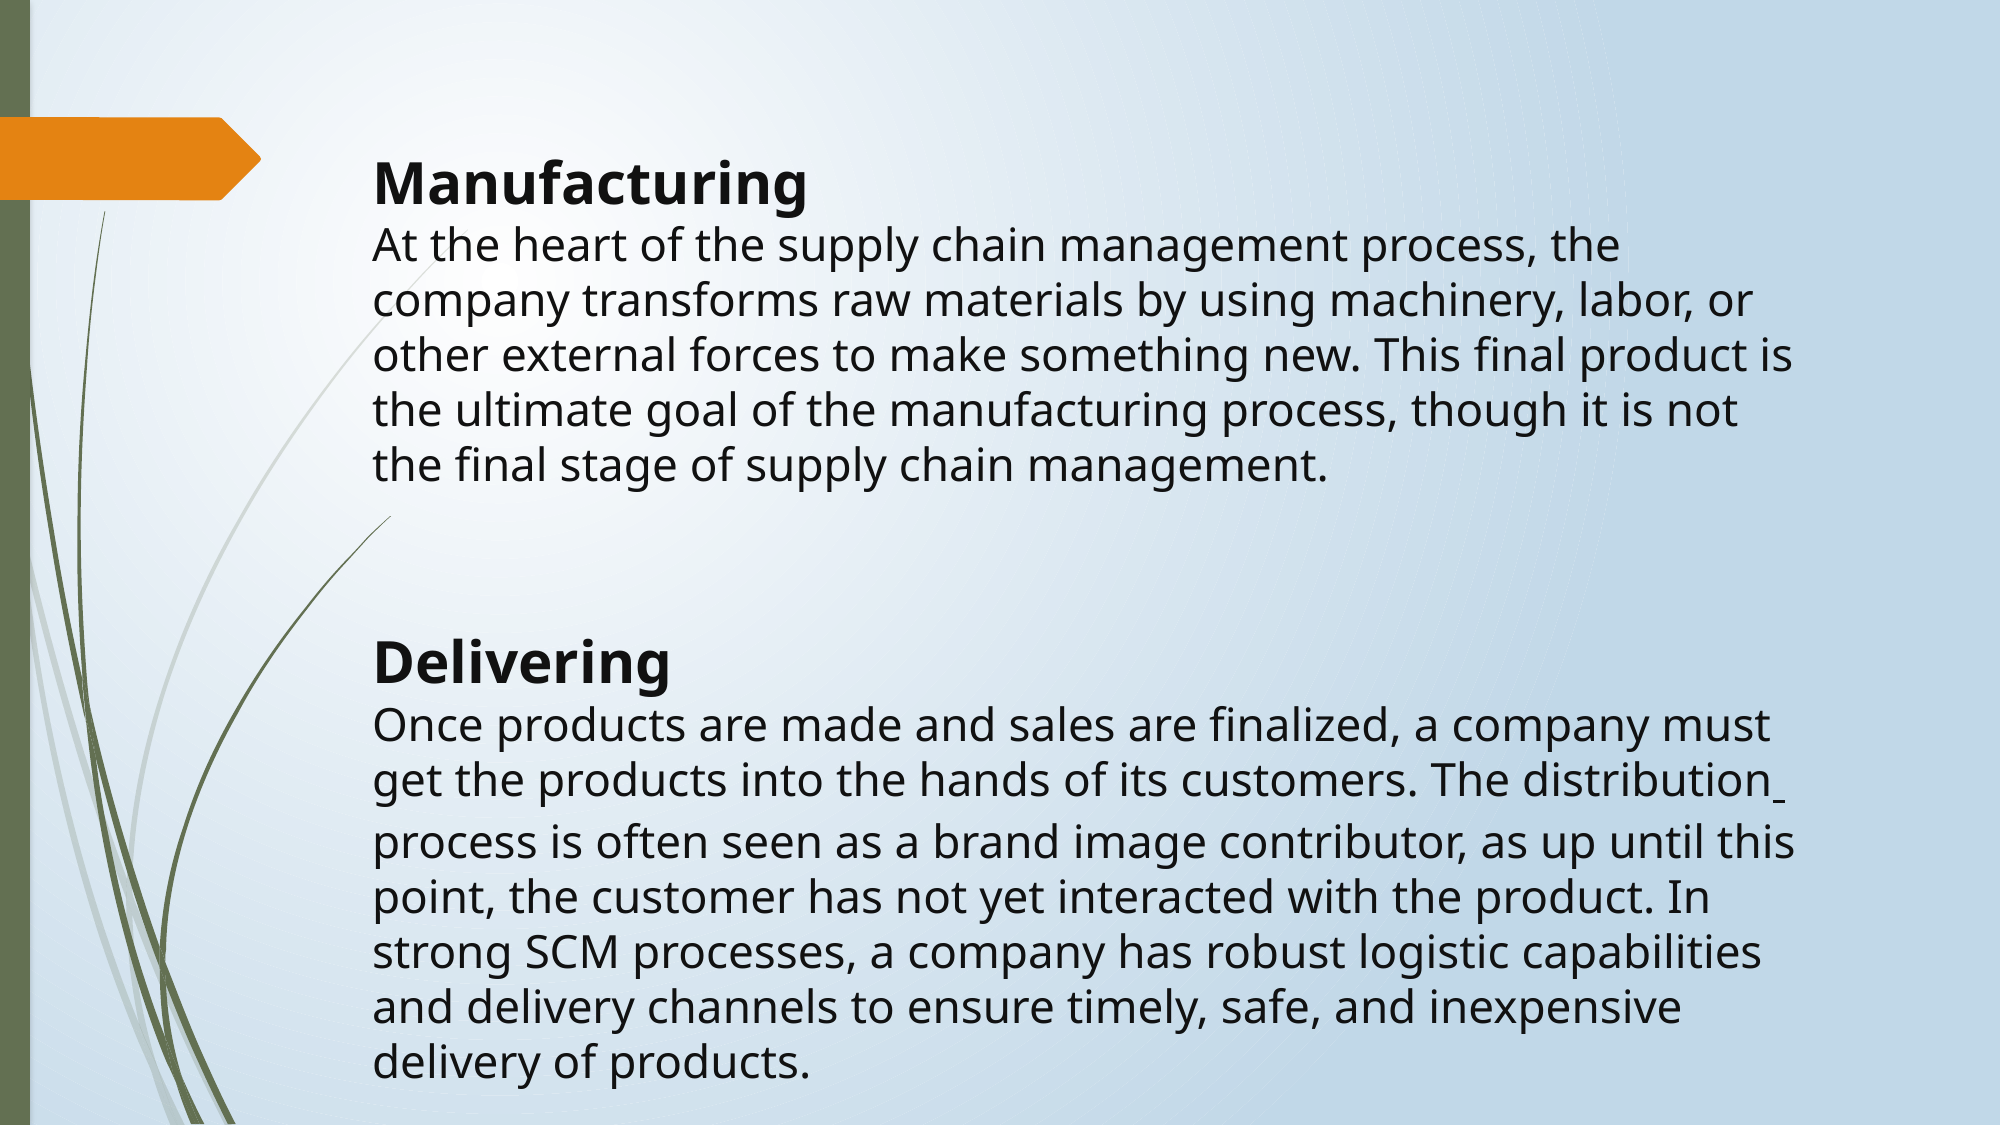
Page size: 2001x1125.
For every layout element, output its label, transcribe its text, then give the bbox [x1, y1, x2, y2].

text_box Manufacturing At the heart of the supply chain management process, the company transforms raw materials by using machinery, labor, or other external forces to make something new. This final product is the ultimate goal of the manufacturing process, though it is not the final stage of supply chain management. Delivering Once products are made and sales are finalized, a company must get the products into the hands of its customers. The distribution process is often seen as a brand image contributor, as up until this point, the customer has not yet interacted with the product. In strong SCM processes, a company has robust logistic capabilities and delivery channels to ensure timely, safe, and inexpensive delivery of products. [357, 138, 1820, 1125]
